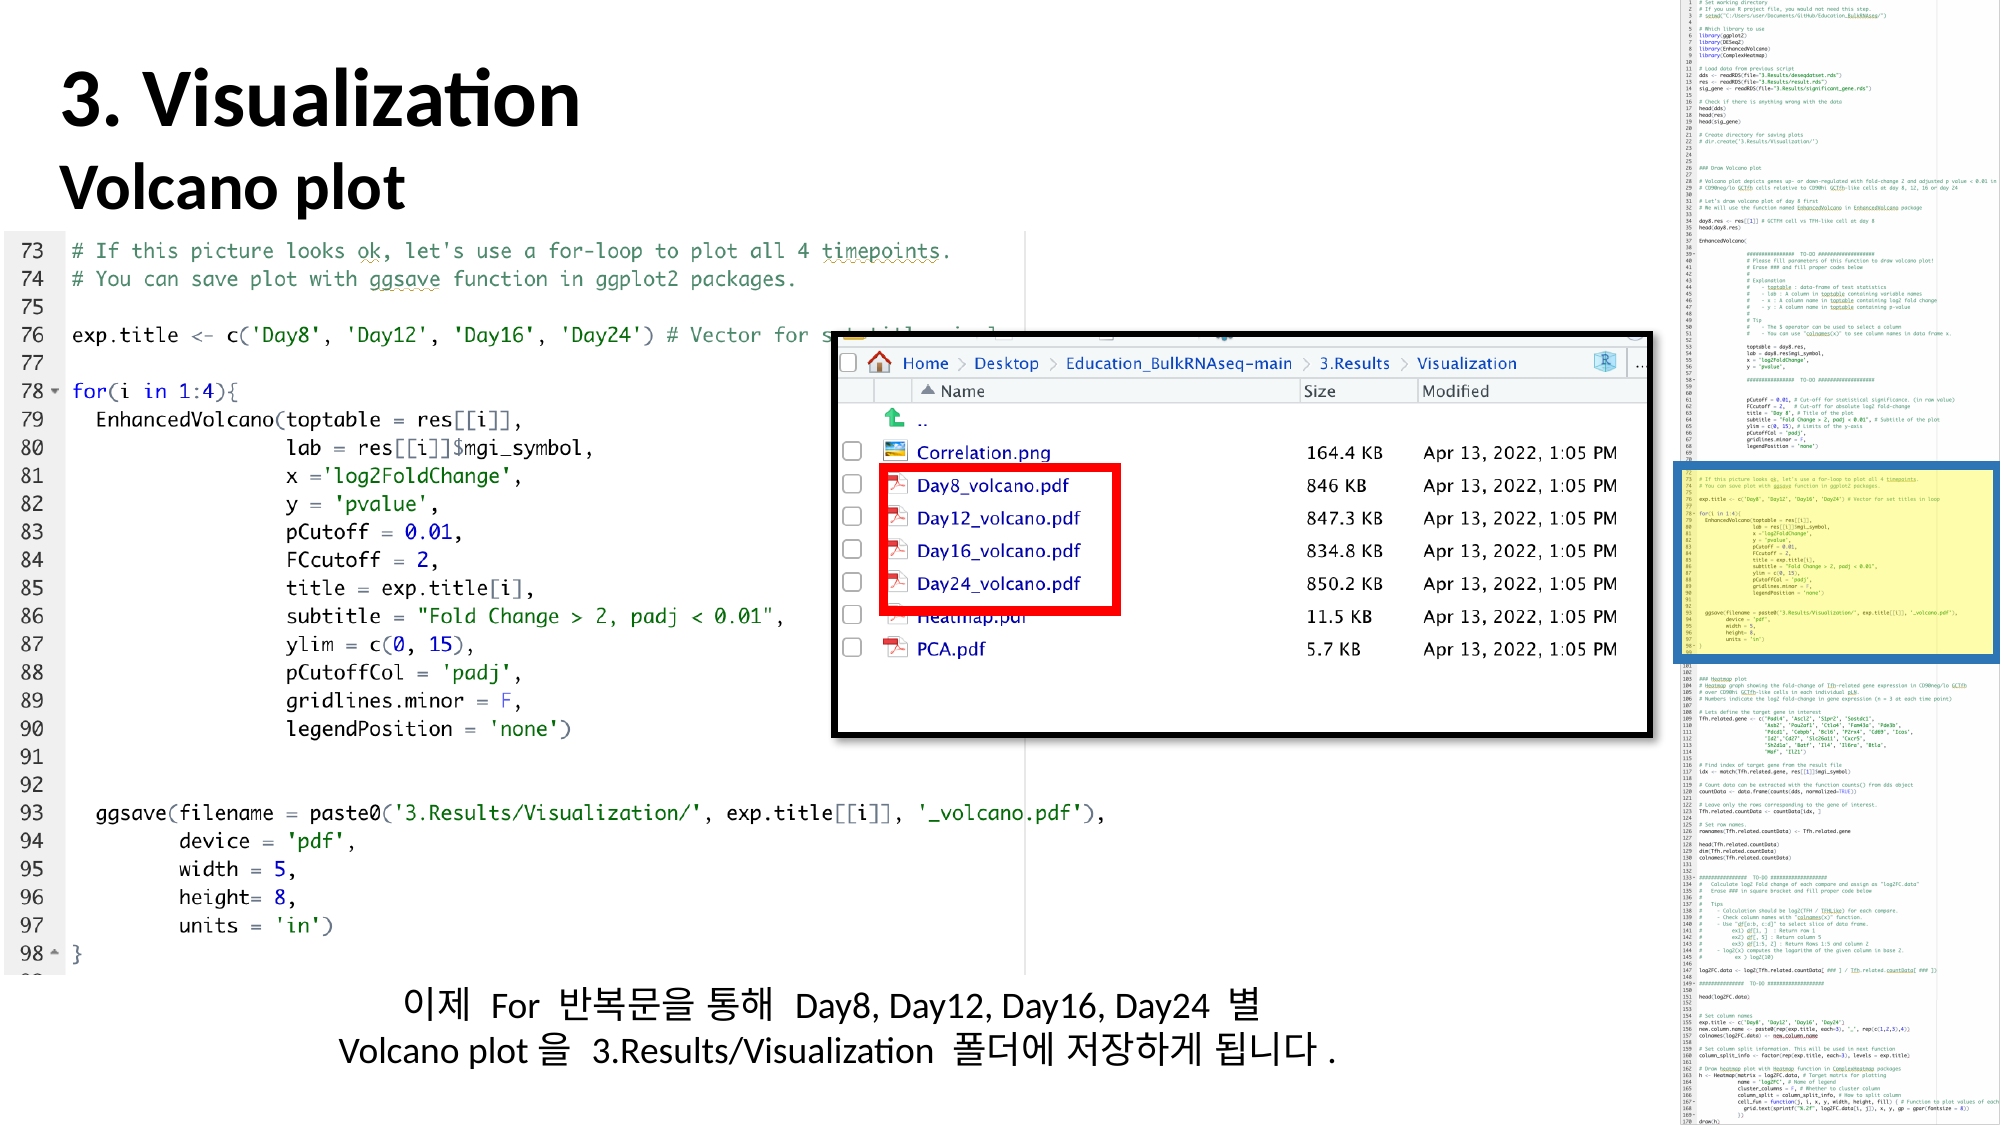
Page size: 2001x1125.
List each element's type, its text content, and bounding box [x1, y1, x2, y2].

picture [1680, 0, 2000, 1125]
text_box 3. Visualization Volcano plot [44, 35, 600, 231]
text_box 이제 For 반복문을 통해 Day8, Day12, Day16, Day24 별 Volcano plot을 3.Results/Visualization 폴더에 저장하게 됩니다. [112, 973, 1564, 1079]
picture [4, 231, 1647, 975]
